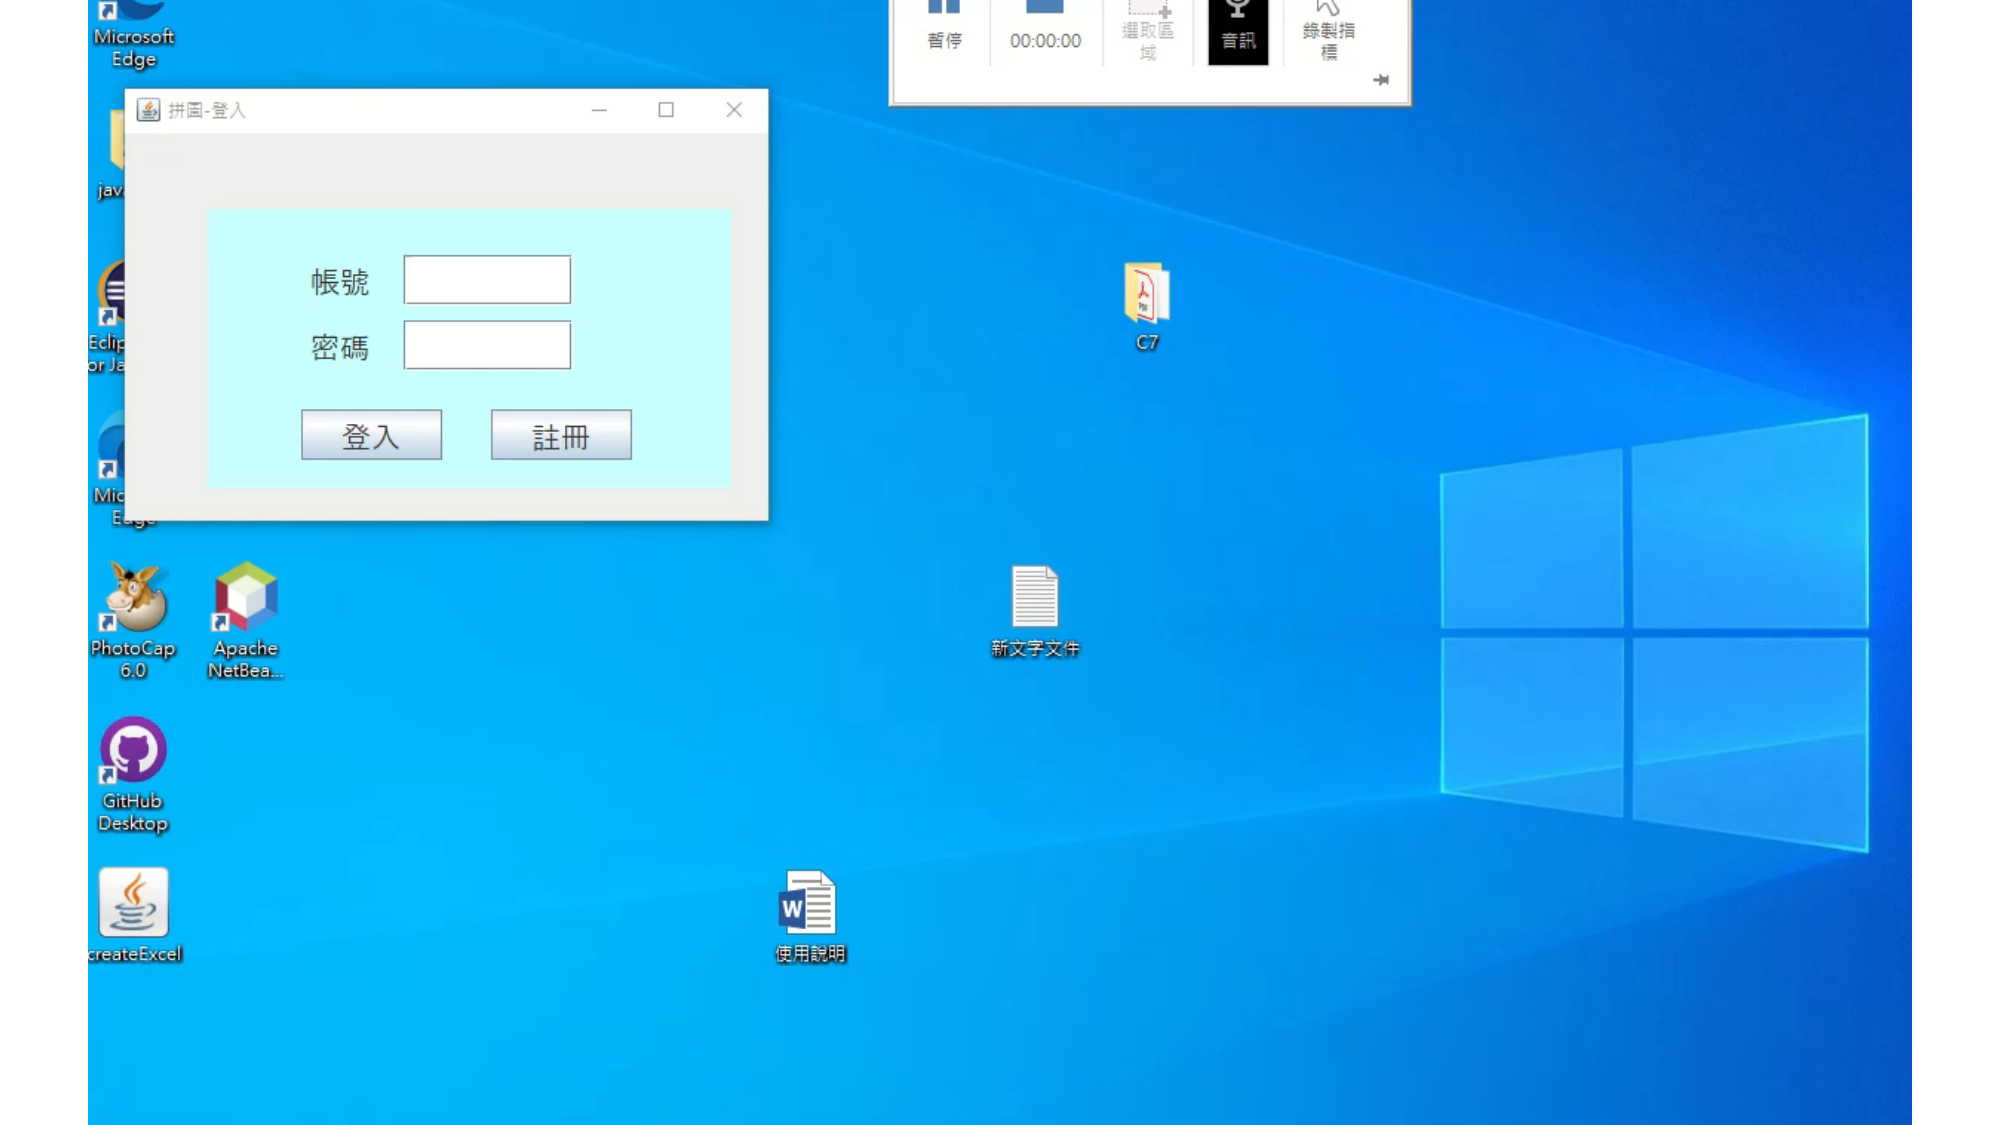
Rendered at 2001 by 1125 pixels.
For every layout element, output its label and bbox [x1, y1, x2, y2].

text_box [87, 0, 1913, 1125]
